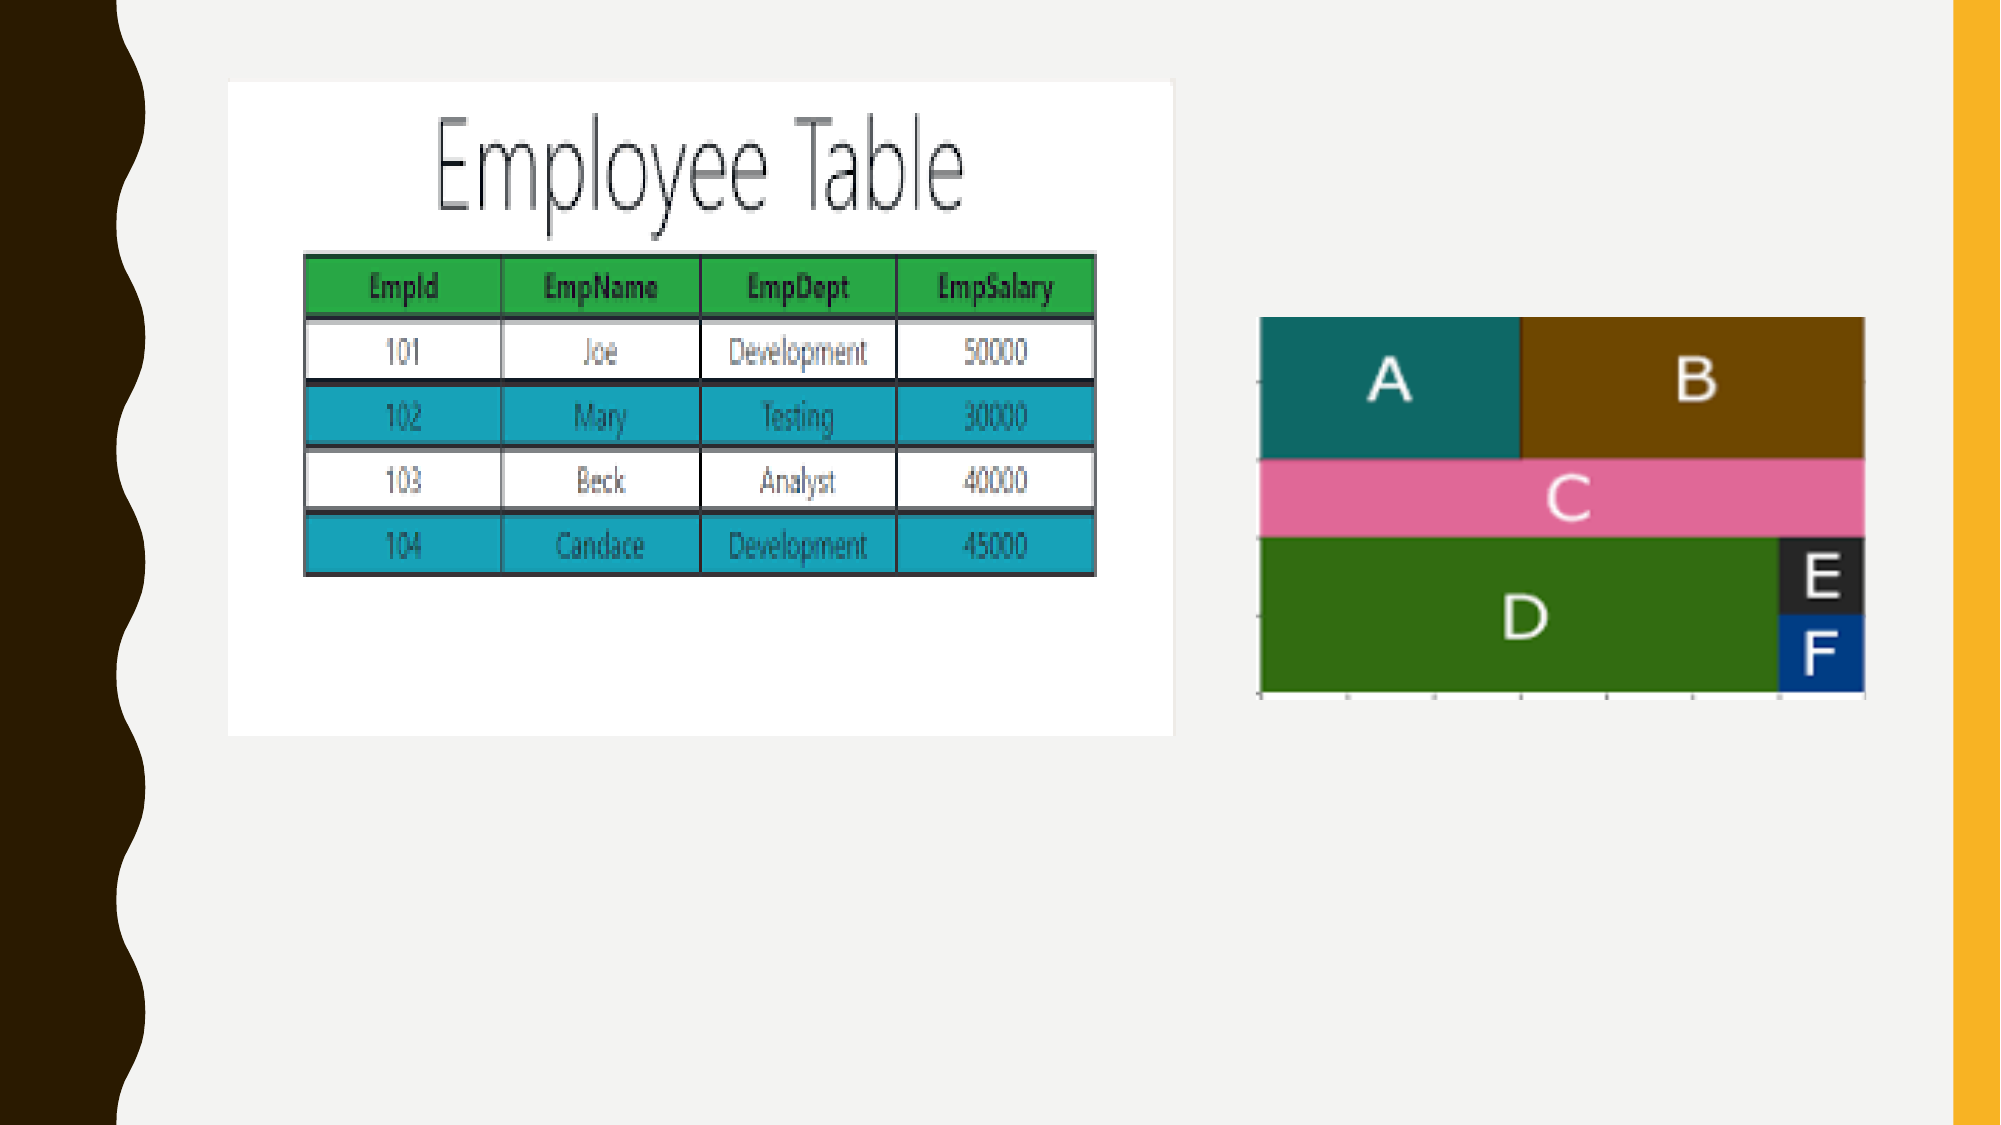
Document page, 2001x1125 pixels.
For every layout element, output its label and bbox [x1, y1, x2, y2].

list [228, 78, 1176, 736]
picture [1255, 317, 1867, 700]
